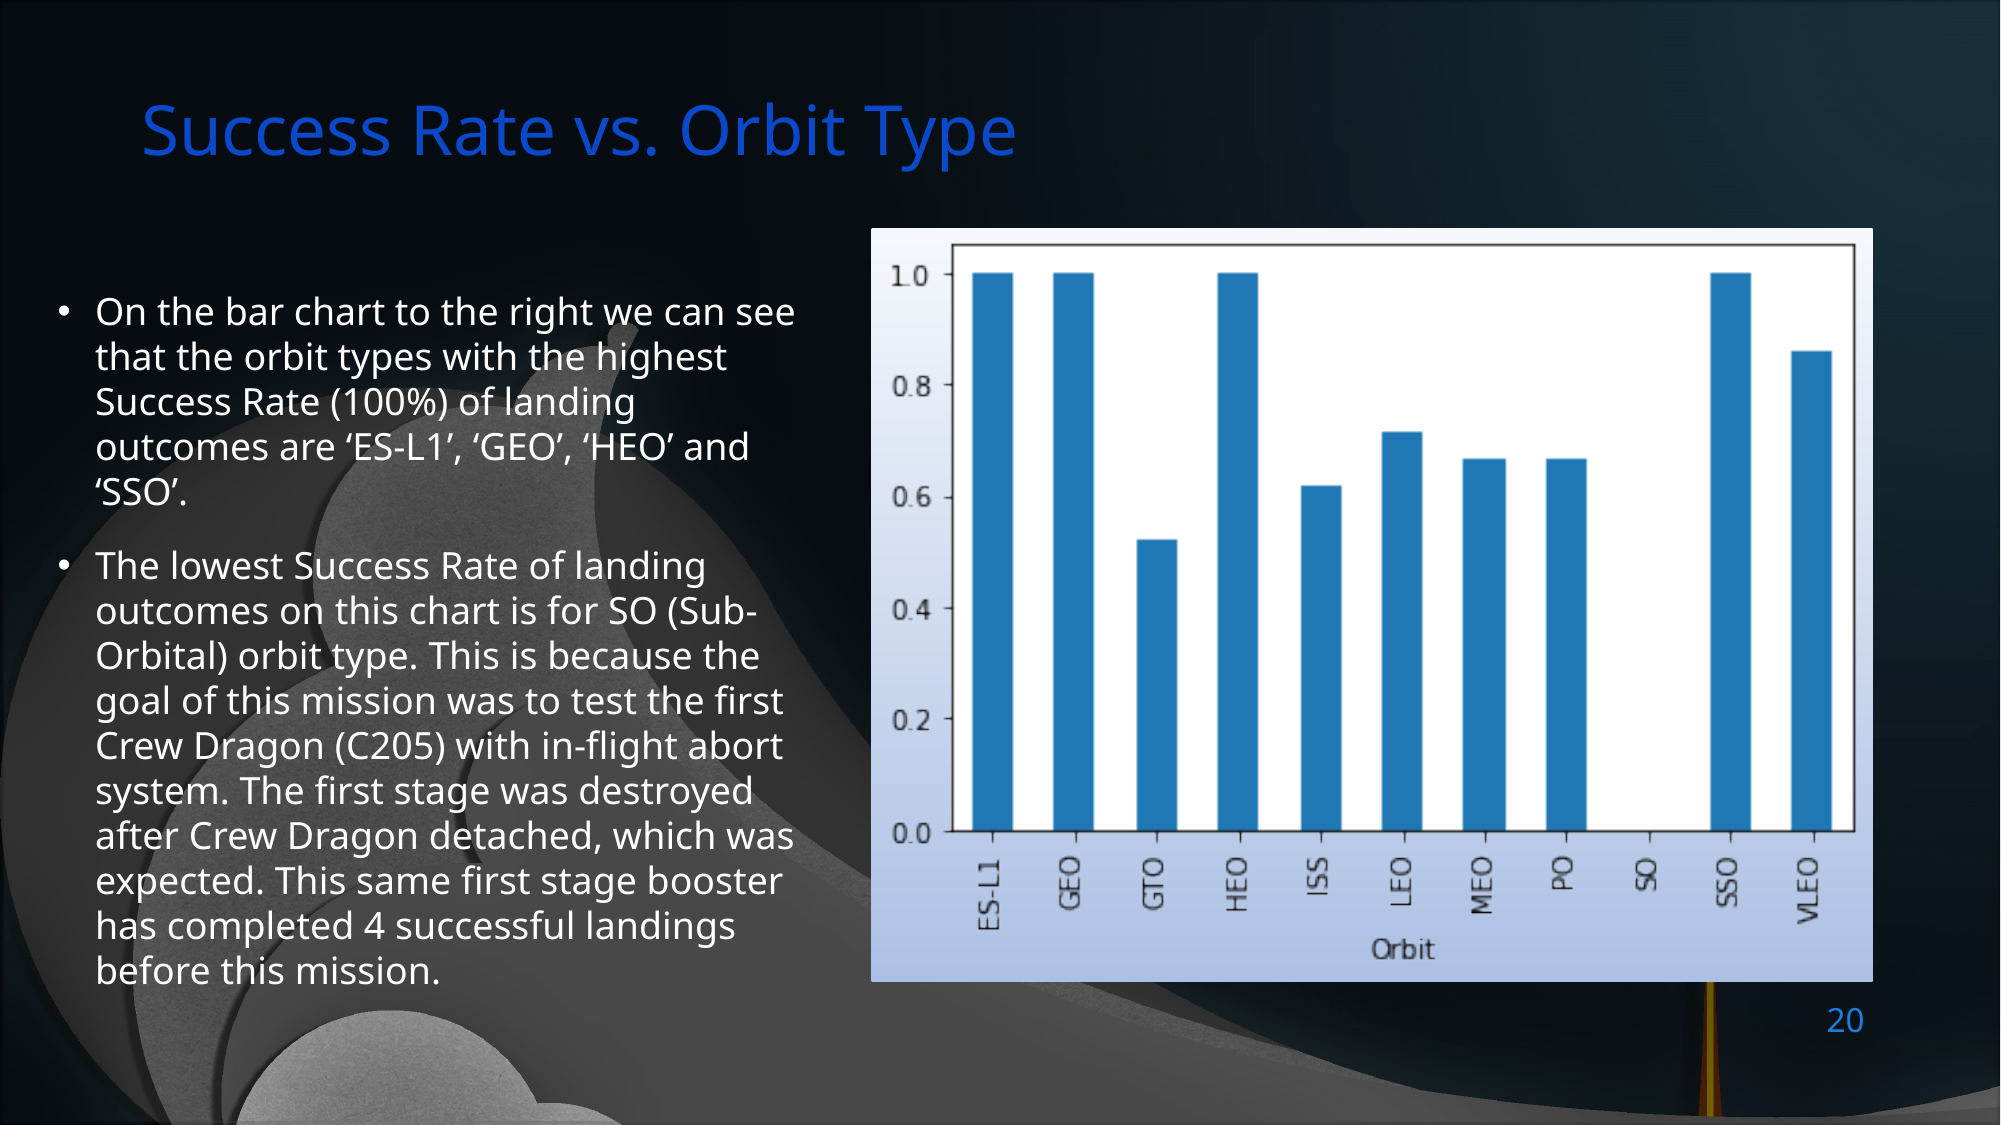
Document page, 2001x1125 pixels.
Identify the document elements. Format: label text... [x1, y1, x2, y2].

picture [0, 0, 2001, 1125]
text_box Success Rate vs. Orbit Type [126, 88, 1852, 179]
slide_number 20 [1429, 988, 1880, 1055]
list On the bar chart to the right we can see that the orbit types with the highest Success Rate (100%) of landing outcomes are ‘ES-L1’, ‘GEO’, ‘HEO’ and ‘SSO’. The lowest Success Rate of landing outcomes on this chart is for SO (Sub-Orbital) orbit type. This is because the goal of this mission was to test the first Crew Dragon (C205) with in-flight abort system. The first stage was destroyed after Crew Dragon detached, which was expected. This same first stage booster has completed 4 successful landings before this mission. [42, 280, 834, 1114]
